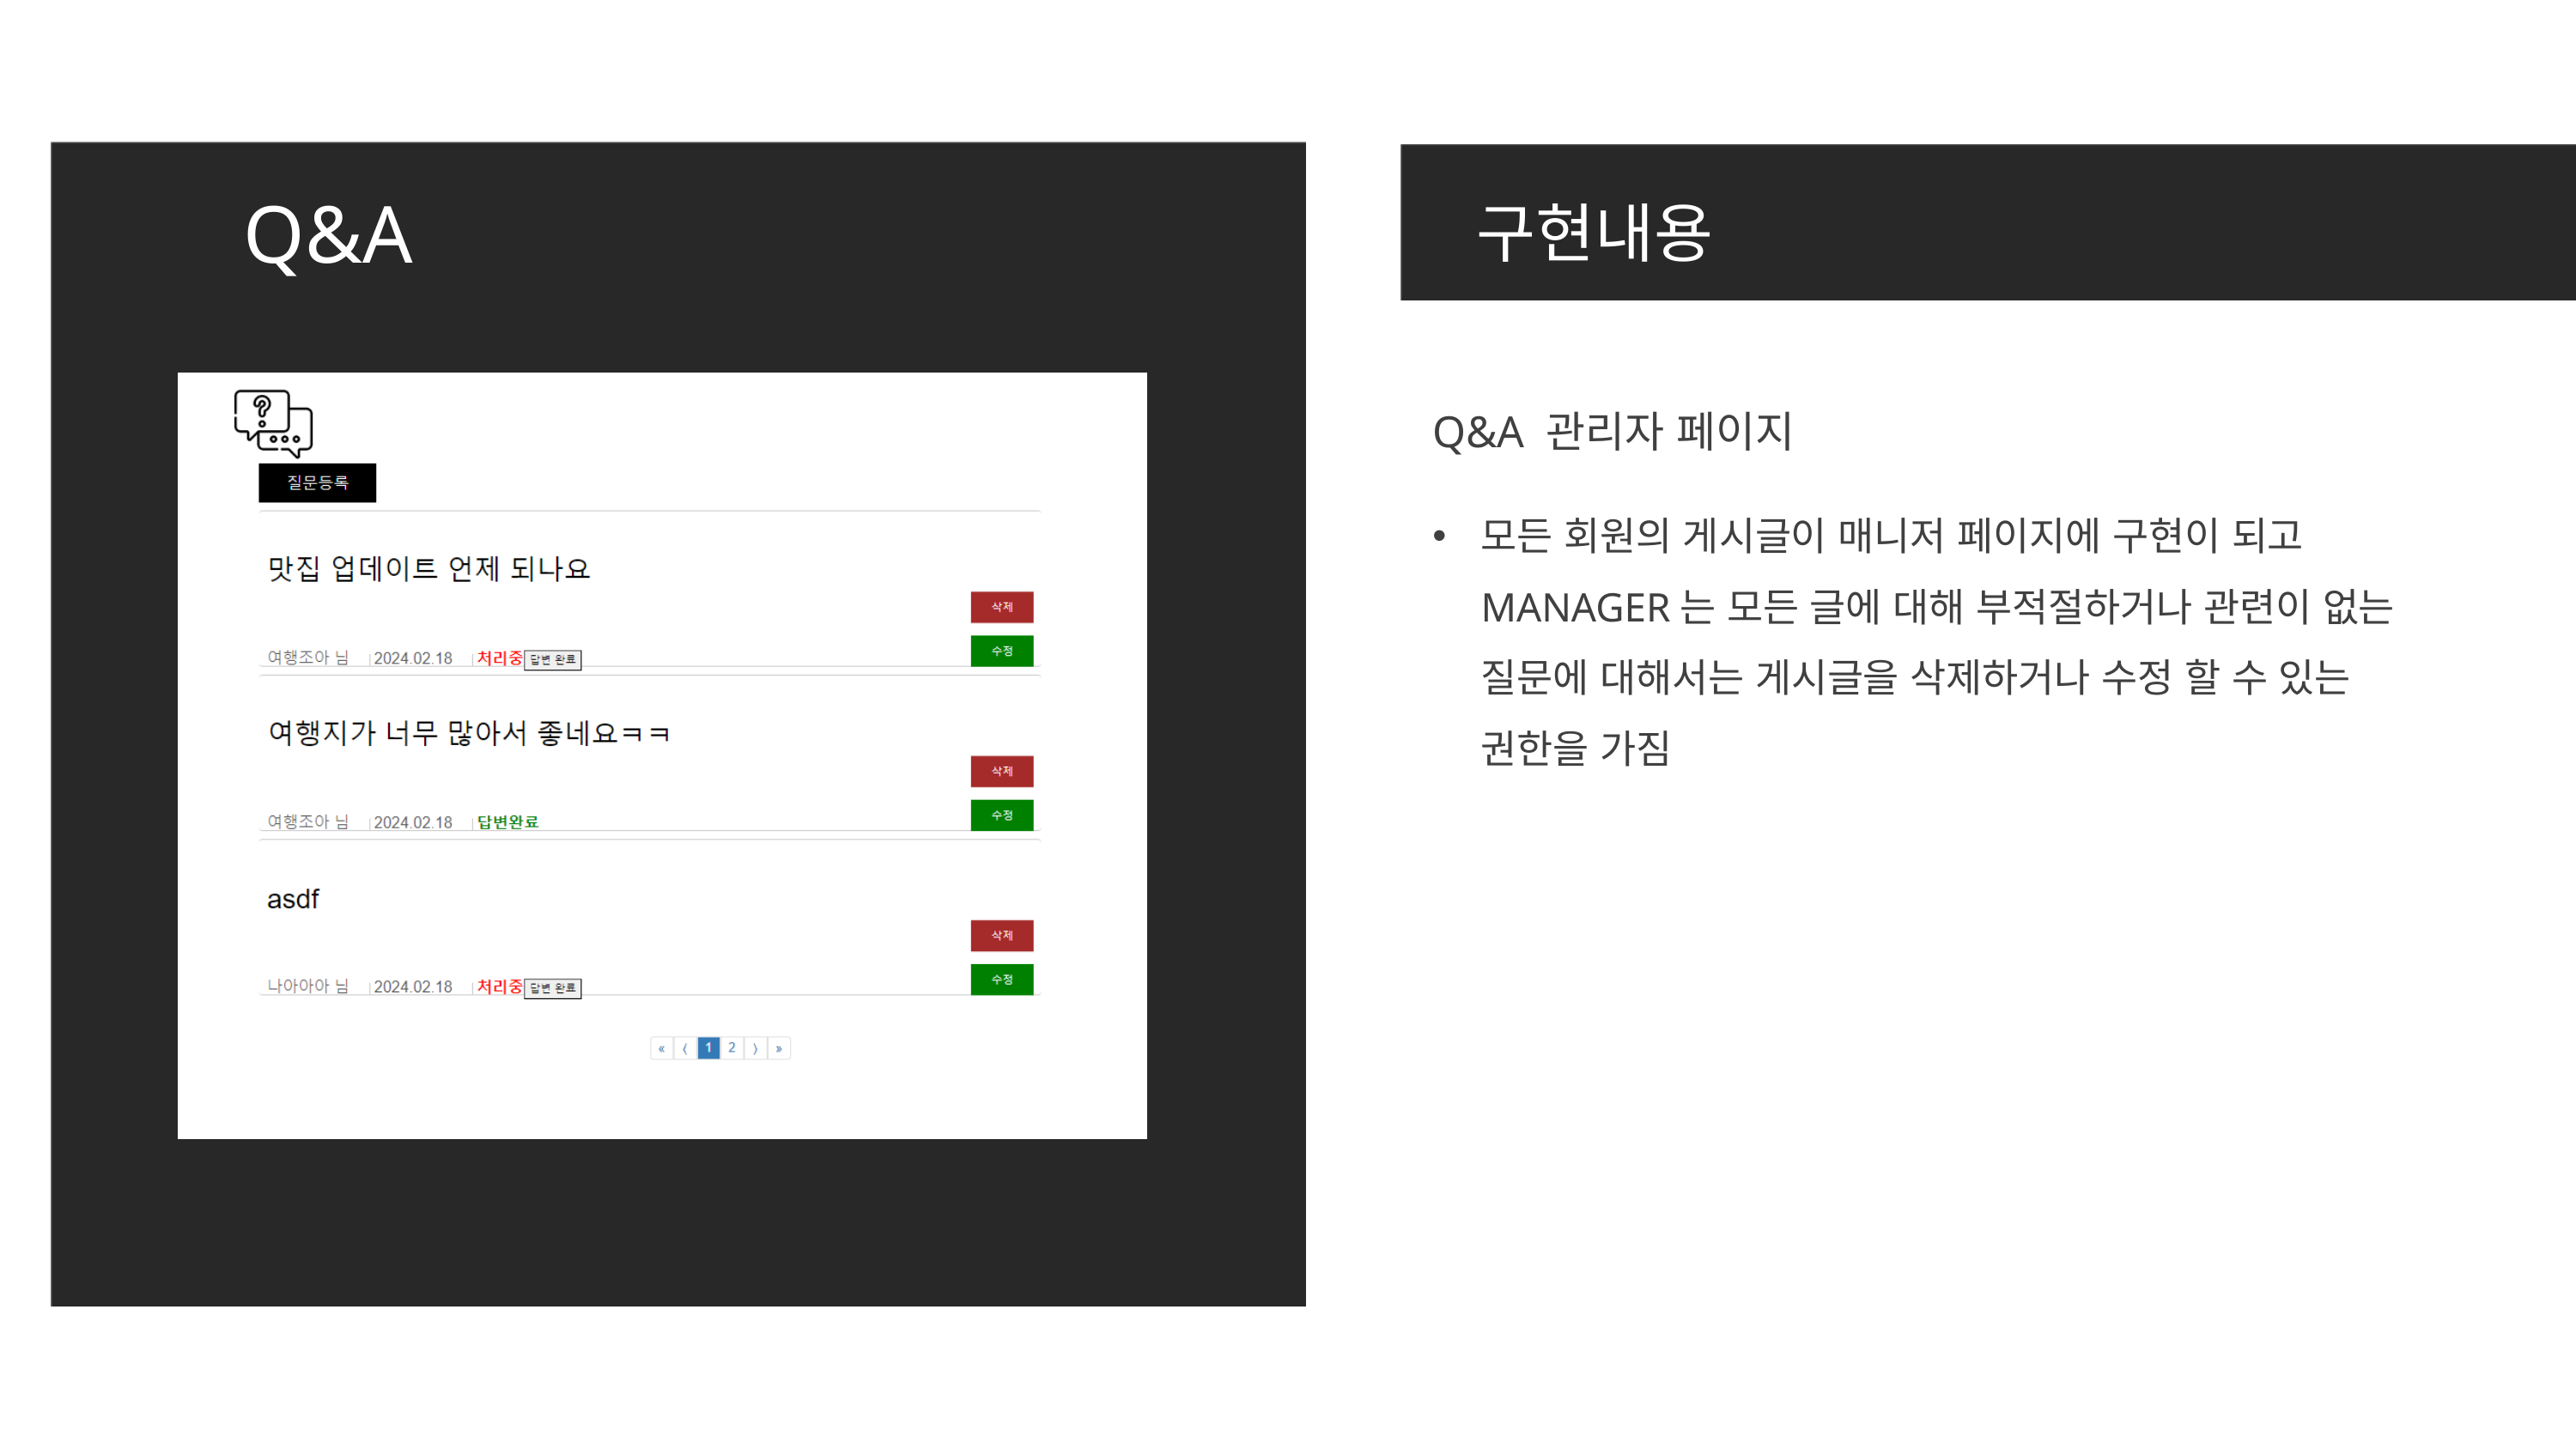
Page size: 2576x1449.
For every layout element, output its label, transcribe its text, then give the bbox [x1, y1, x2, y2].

text_box Q&A 관리자 페이지 [1419, 373, 1897, 463]
text_box 모든 회원의 게시글이 매니저 페이지에 구현이 되고 MANAGER는 모든 글에 대해 부적절하거나 관련이 없는 질문에 대해서는 게시글을 삭제하거나 수정 할 수 있는 권한을 가짐 [1419, 482, 2473, 778]
picture [51, 142, 1306, 1307]
picture [1400, 144, 2576, 301]
